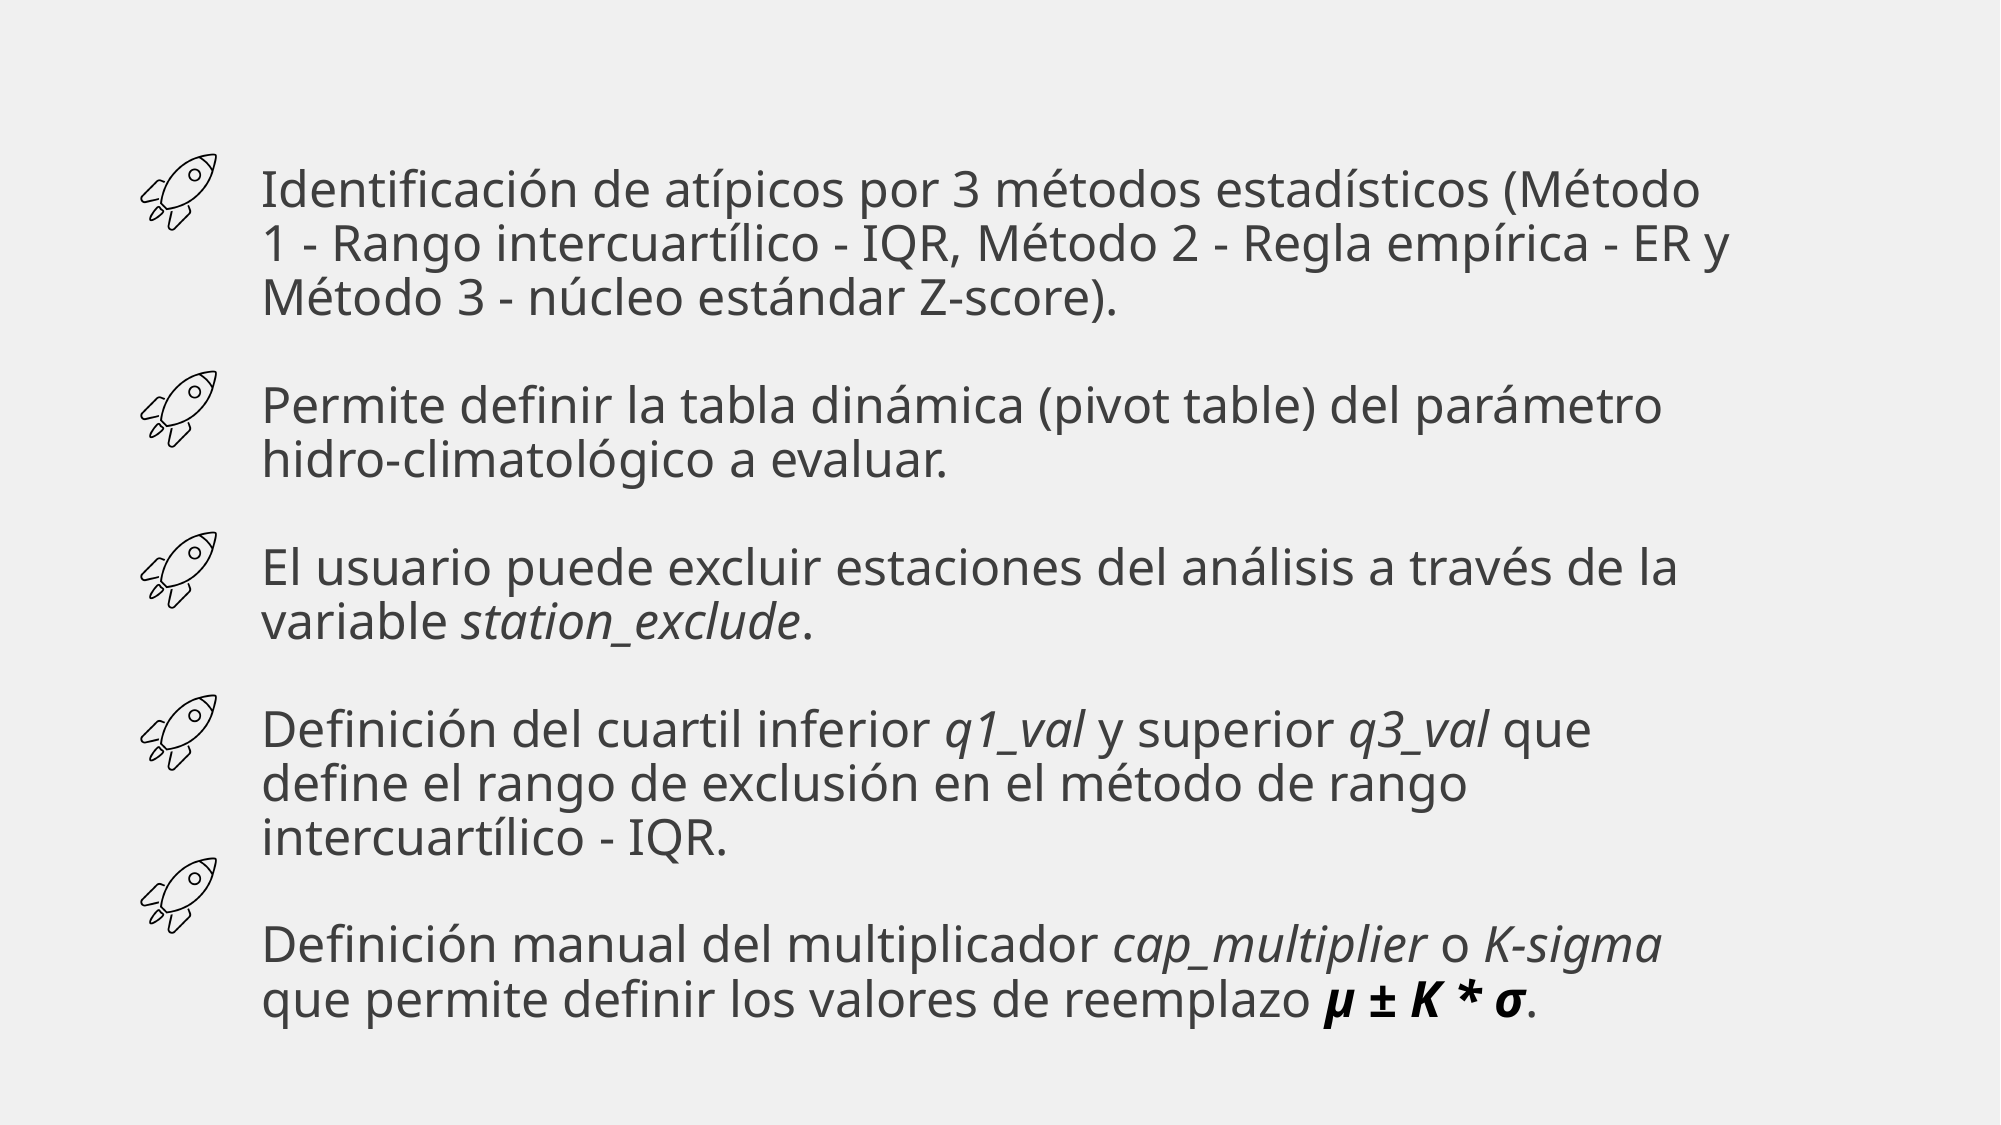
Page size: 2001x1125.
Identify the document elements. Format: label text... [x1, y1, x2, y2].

picture [134, 688, 223, 777]
picture [134, 364, 223, 454]
picture [134, 525, 223, 615]
title Identificación de atípicos por 3 métodos estadísticos (Método 1 - Rango intercuartílico - IQR, Método 2 - Regla empírica - ER y Método 3 - núcleo estándar Z-score). Permite definir la tabla dinámica (pivot table) del parámetro hidro-climatológico a evaluar. El usuario puede excluir estaciones del análisis a través de la variable station_exclude. Definición del cuartil inferior q1_val y superior q3_val que define el rango de exclusión en el método de rango intercuartílico - IQR. Definición manual del multiplicador cap_multiplier o K-sigma que permite definir los valores de reemplazo μ ± Κ * σ. [246, 156, 1754, 1004]
picture [134, 851, 223, 940]
picture [134, 147, 223, 237]
